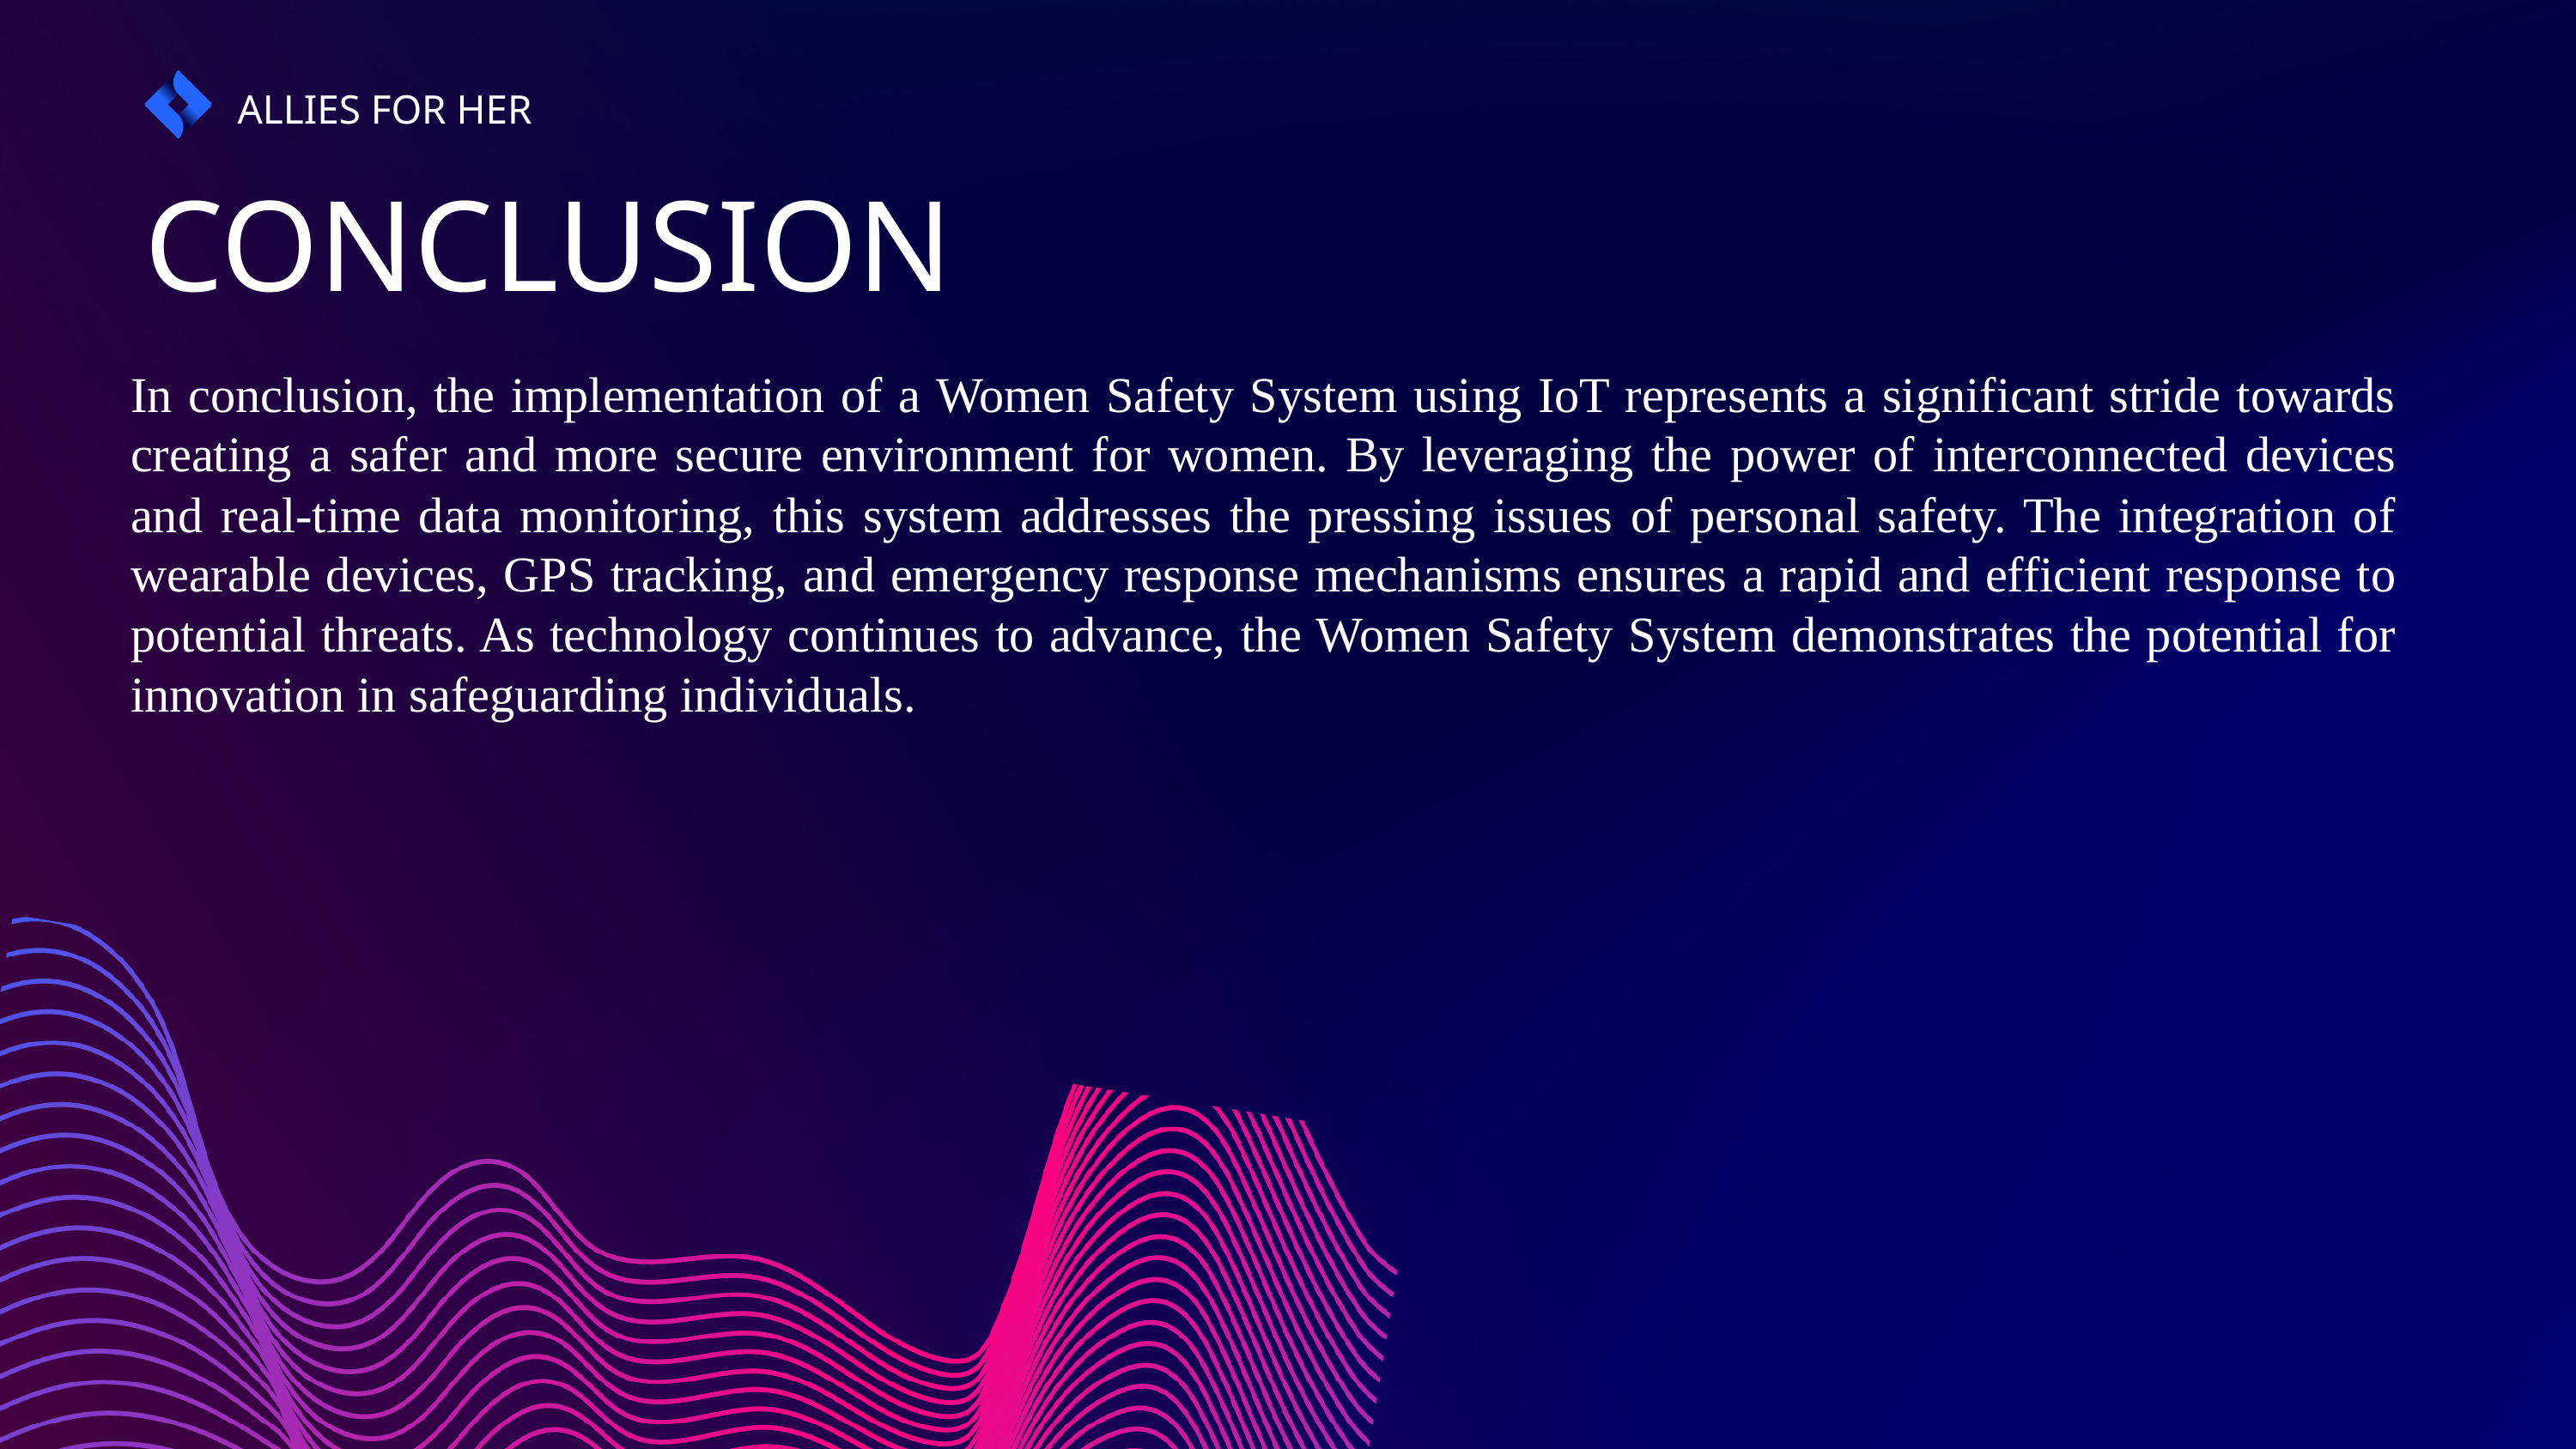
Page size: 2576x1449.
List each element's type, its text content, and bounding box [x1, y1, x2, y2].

text_box CONCLUSION [144, 166, 1106, 317]
text_box [0, 914, 1419, 1449]
text_box [0, 0, 2576, 1449]
text_box In conclusion, the implementation of a Women Safety System using IoT represents a significant stride towards creating a safer and more secure environment for women. By leveraging the power of interconnected devices and real-time data monitoring, this system addresses the pressing issues of personal safety. The integration of wearable devices, GPS tracking, and emergency response mechanisms ensures a rapid and efficient response to potential threats. As technology continues to advance, the Women Safety System demonstrates the potential for innovation in safeguarding individuals. [118, 355, 2410, 729]
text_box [144, 69, 696, 139]
